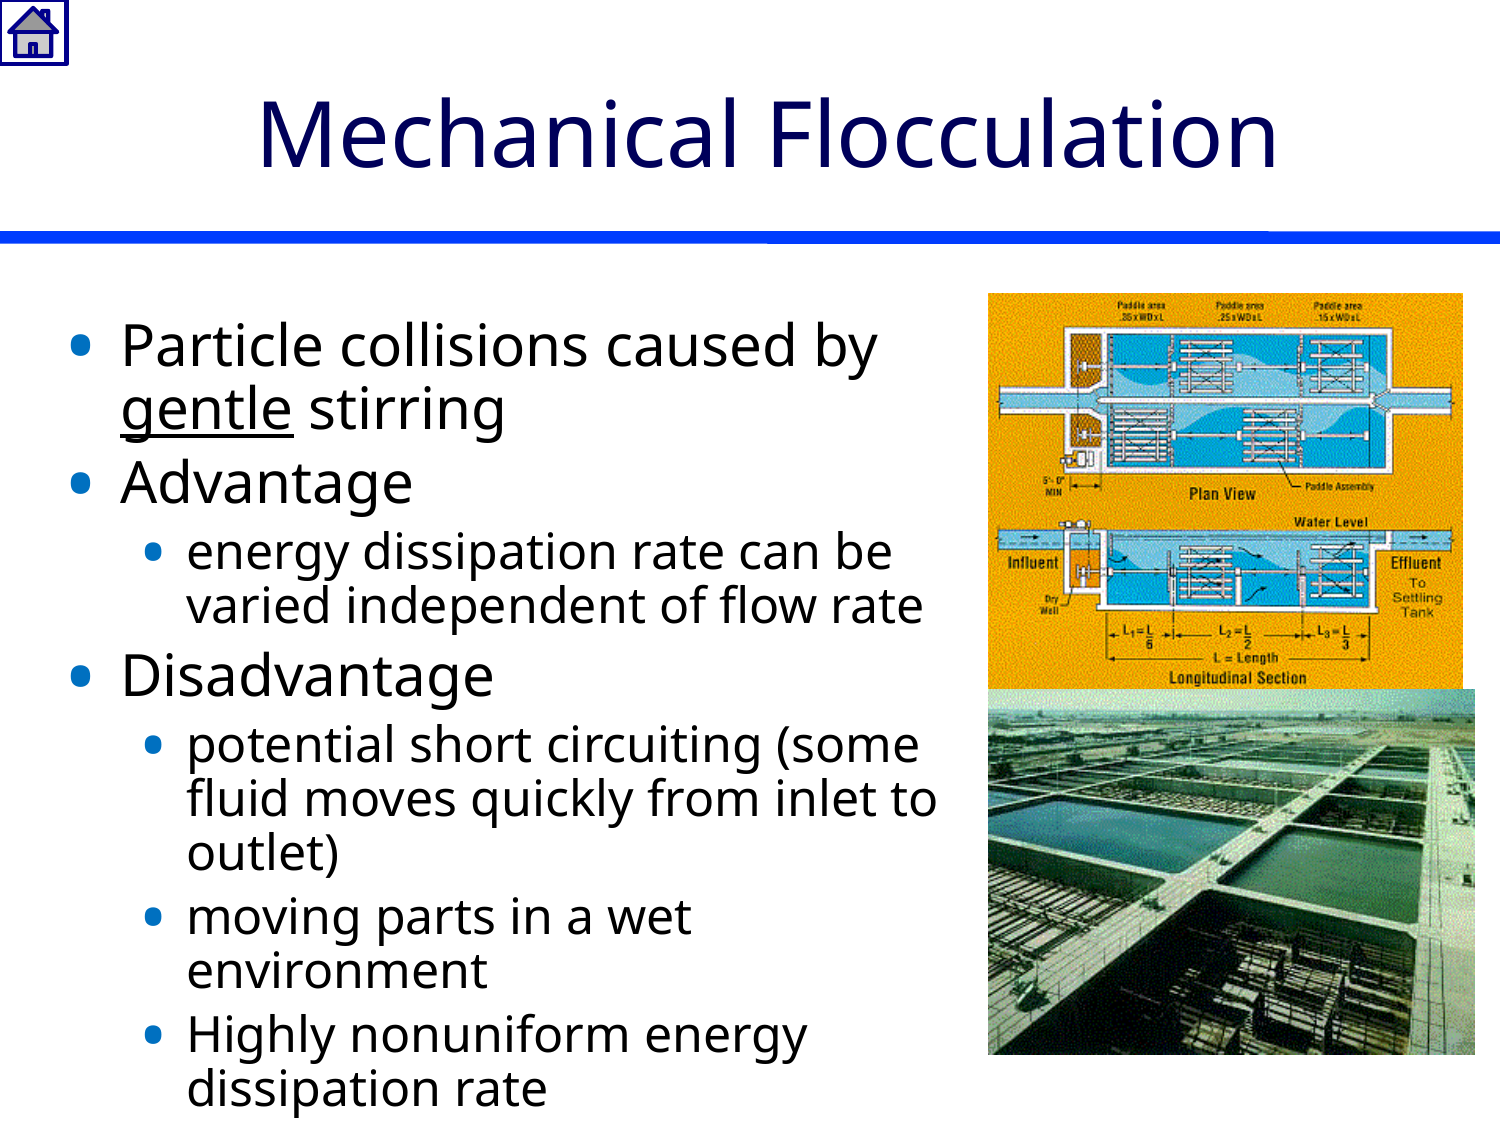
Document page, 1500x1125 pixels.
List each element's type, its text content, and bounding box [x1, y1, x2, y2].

title Mechanical Flocculation [75, 37, 1463, 225]
picture [988, 293, 1475, 1056]
list Particle collisions caused by gentle stirring Advantage energy dissipation rate can be varied independent of flow rate Disadvantage potential short circuiting (some fluid moves quickly from inlet to outlet) moving parts in a wet environment Highly nonuniform energy dissipation rate [48, 308, 989, 1109]
